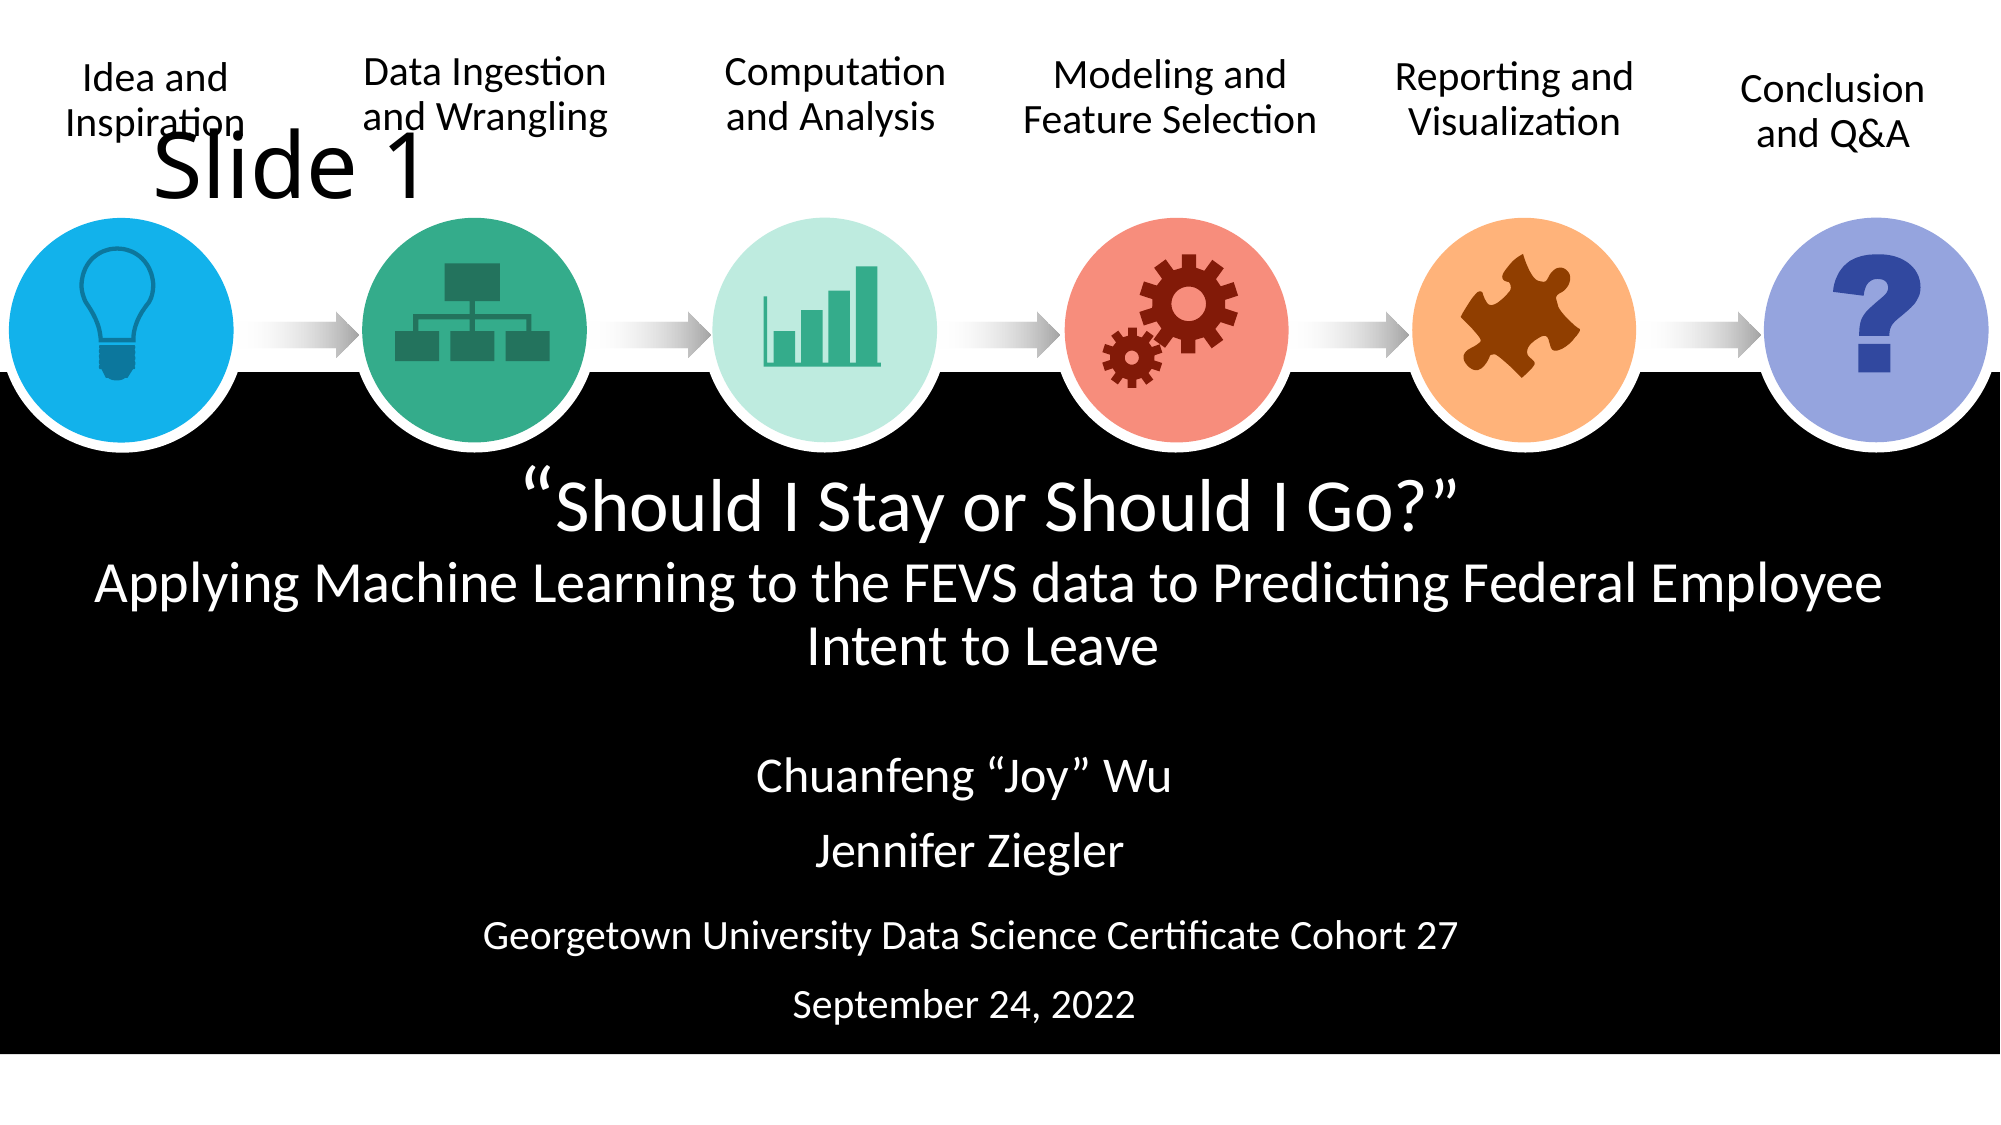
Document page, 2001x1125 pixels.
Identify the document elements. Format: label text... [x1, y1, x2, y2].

list “Should I Stay or Should I Go?” Applying Machine Learning to the FEVS data to Predicting Federal Employee Intent to Leave [78, 345, 1902, 786]
text_box [1833, 254, 1921, 336]
list Idea and Inspiration [43, 47, 268, 89]
list Computation and Analysis [706, 42, 965, 84]
title Slide 1 [137, 59, 1863, 278]
list Data Ingestion and Wrangling [346, 42, 624, 84]
list Modeling and Feature Selection [1001, 44, 1339, 86]
list Conclusion and Q&A [1721, 58, 1945, 100]
list Reporting and Visualization [1376, 47, 1654, 88]
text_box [79, 246, 156, 381]
text_box [1460, 253, 1580, 345]
text_box [395, 263, 550, 345]
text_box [763, 266, 881, 367]
text_box [1111, 254, 1239, 345]
list Chuanfeng “Joy” Wu Jennifer Ziegler Georgetown University Data Science Certificate Cohort 27 September 24, 2022 [380, 668, 1549, 1109]
